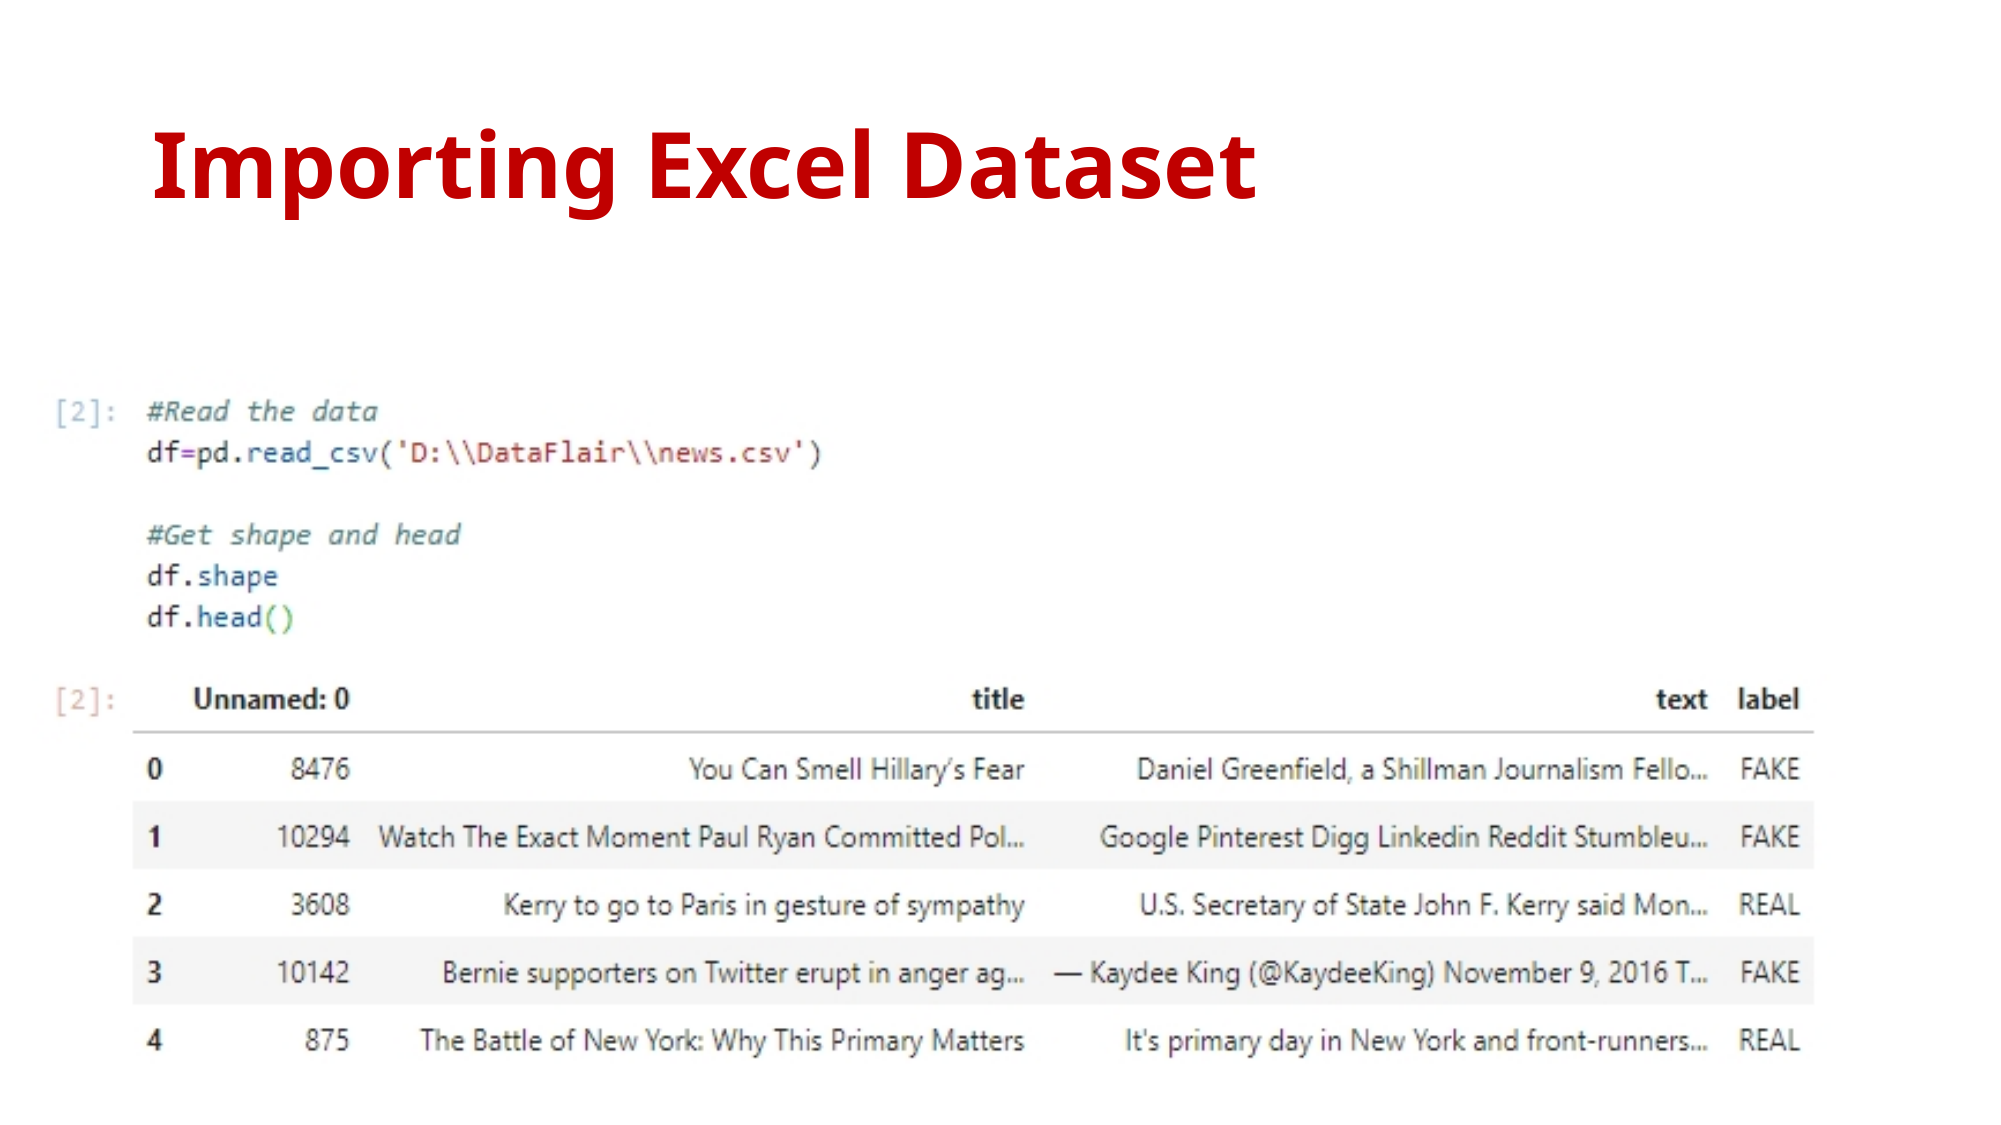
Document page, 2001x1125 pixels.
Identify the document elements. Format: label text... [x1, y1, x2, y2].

title Importing Excel Dataset [137, 59, 1863, 278]
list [25, 366, 1863, 1102]
